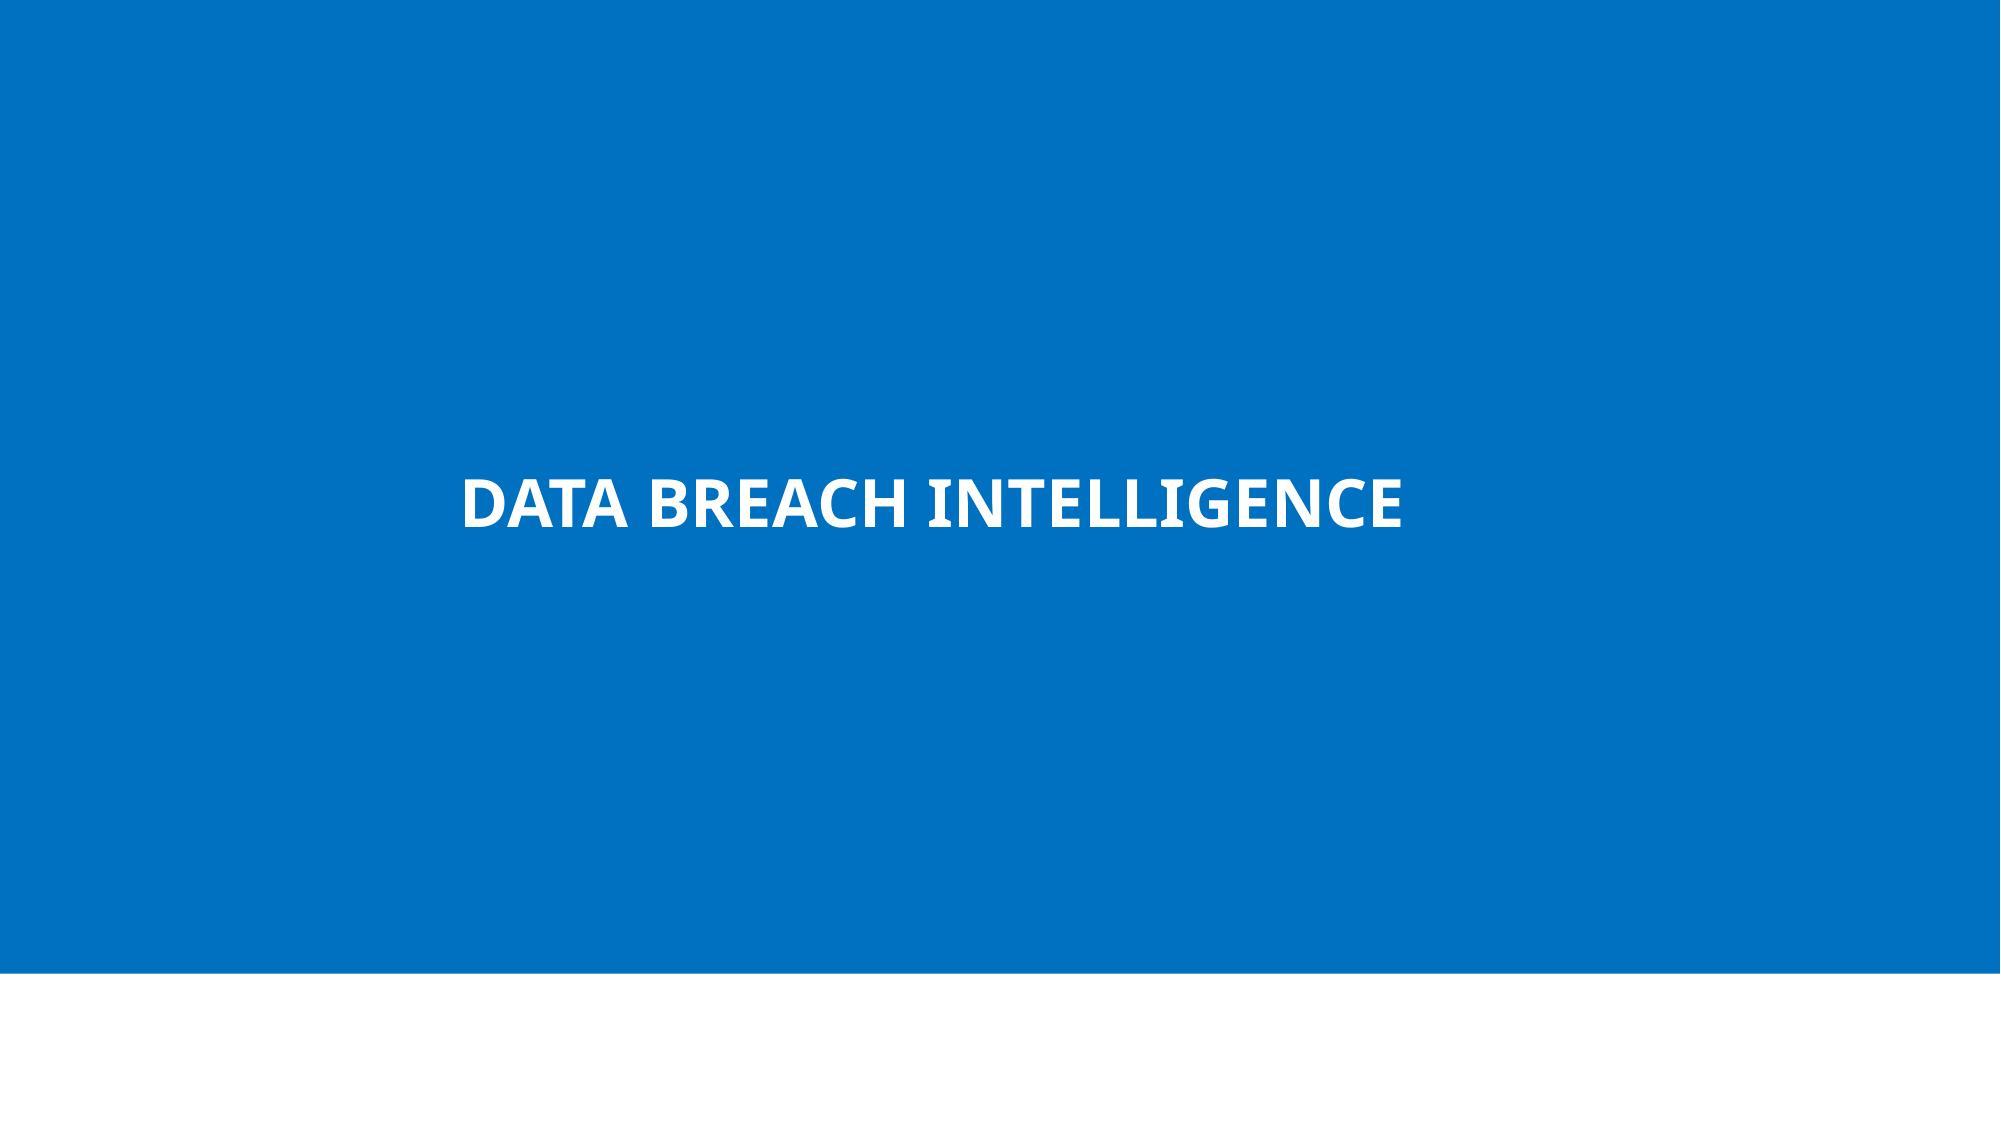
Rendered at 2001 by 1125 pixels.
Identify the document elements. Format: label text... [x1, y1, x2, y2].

text_box DATA BREACH INTELLIGENCE [444, 453, 1556, 549]
